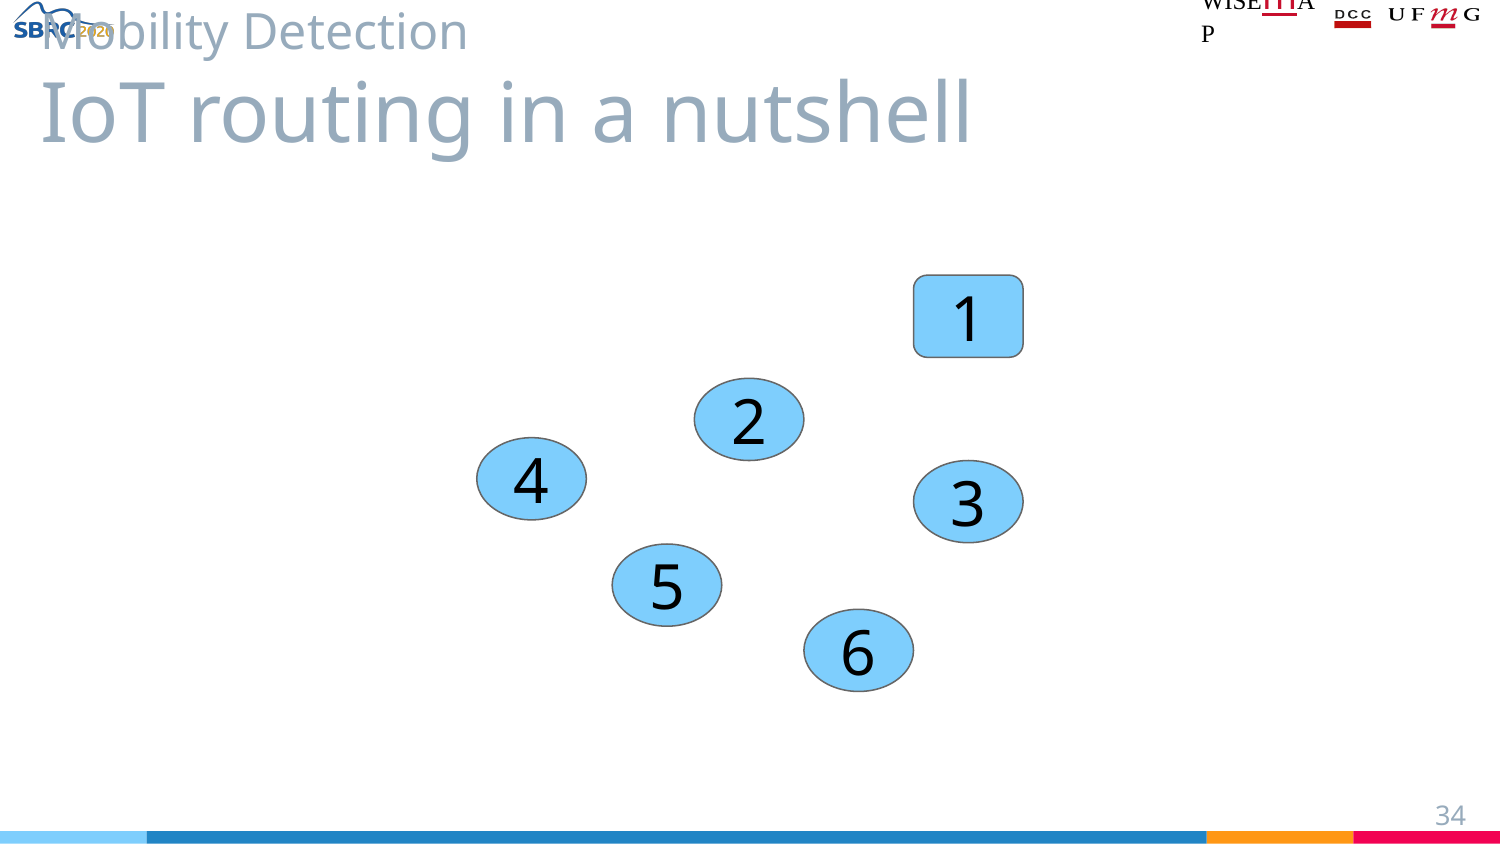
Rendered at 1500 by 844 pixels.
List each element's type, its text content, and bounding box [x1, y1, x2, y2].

picture [1387, 8, 1480, 31]
text_box 1 [913, 275, 1024, 358]
text_box 4 [476, 437, 587, 520]
text_box 2 [694, 378, 804, 461]
text_box 5 [612, 544, 722, 627]
slide_number ‹#› [1391, 783, 1482, 835]
picture [11, 0, 116, 40]
title Mobility Detection IoT routing in a nutshell [25, 33, 1475, 175]
picture [1251, 8, 1372, 33]
text_box 3 [913, 460, 1024, 543]
text_box 6 [803, 609, 914, 692]
